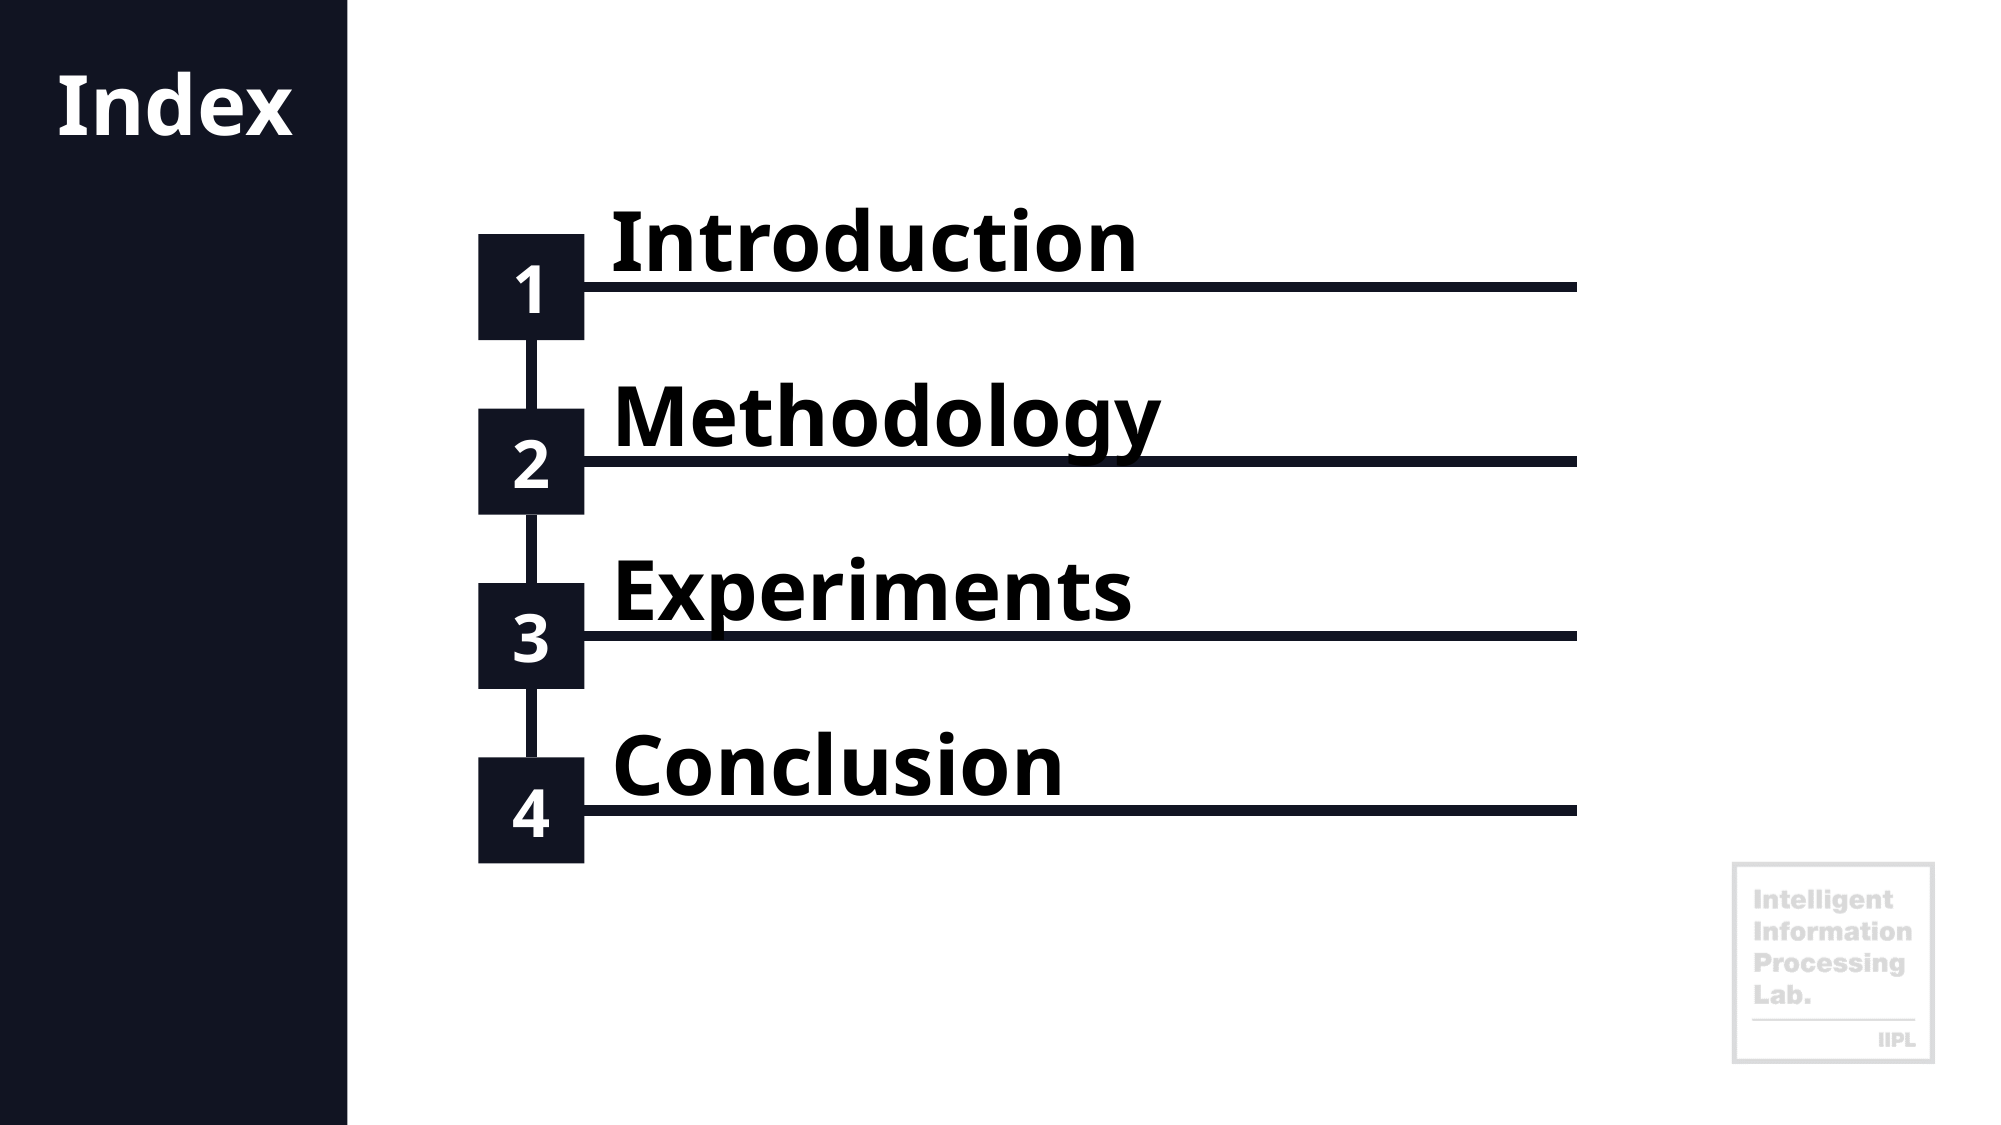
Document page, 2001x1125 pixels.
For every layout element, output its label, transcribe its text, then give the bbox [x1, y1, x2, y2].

text_box Experiments [596, 637, 1560, 645]
text_box Methodology [596, 355, 1560, 461]
text_box 3 [477, 582, 585, 690]
text_box Conclusion [596, 704, 1660, 820]
text_box 1 [477, 233, 585, 341]
picture [348, 0, 2001, 1125]
text_box Introduction [596, 181, 1560, 287]
text_box 2 [477, 408, 585, 516]
text_box Methodology [596, 462, 1560, 471]
text_box Experiments [596, 530, 1560, 635]
text_box 4 [477, 756, 585, 864]
text_box Introduction [596, 288, 1560, 296]
